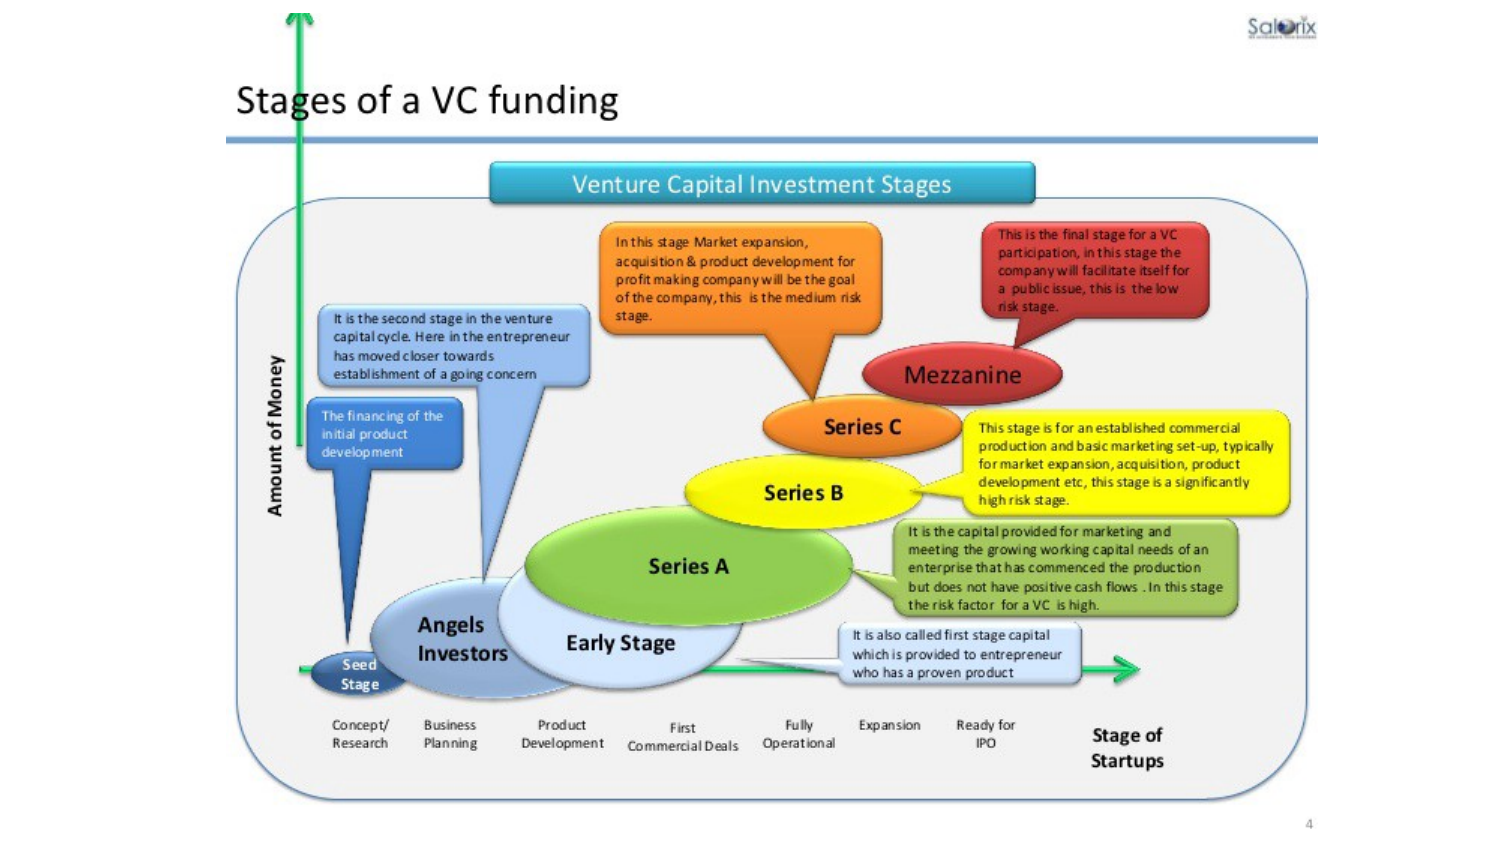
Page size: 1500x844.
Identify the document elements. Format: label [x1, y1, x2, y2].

picture [226, 12, 1318, 832]
